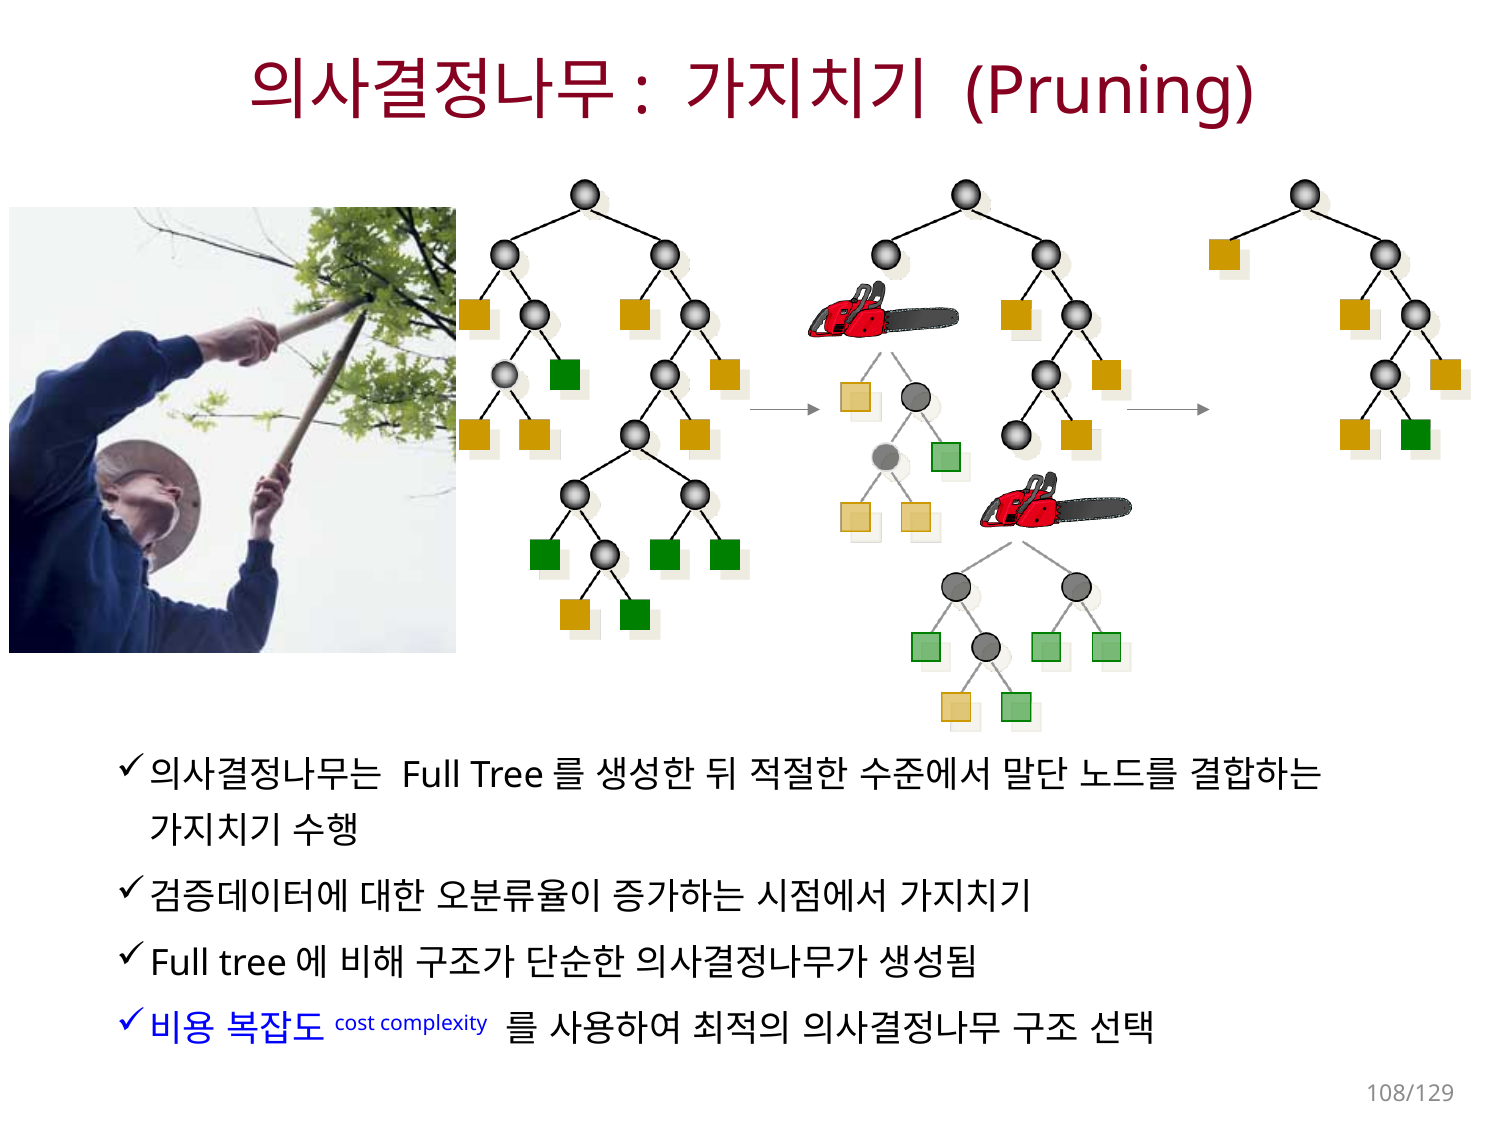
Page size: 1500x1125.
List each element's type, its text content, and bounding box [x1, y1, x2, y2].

list 의사결정나무는 Full Tree를 생성한 뒤 적절한 수준에서 말단 노드를 결합하는 가지치기 수행 검증데이터에 대한 오분류율이 증가하는 시점에서 가지치기 Full tree에 비해 구조가 단순한 의사결정나무가 생성됨 비용 복잡도cost complexity 를 사용하여 최적의 의사결정나무 구조 선택 [34, 181, 1470, 1059]
picture [1209, 179, 1471, 460]
picture [9, 207, 456, 653]
picture [808, 179, 1133, 732]
slide_number 108/129 [1131, 1071, 1470, 1116]
picture [459, 179, 750, 640]
title 의사결정나무: 가지치기 (Pruning) [34, 37, 1470, 147]
